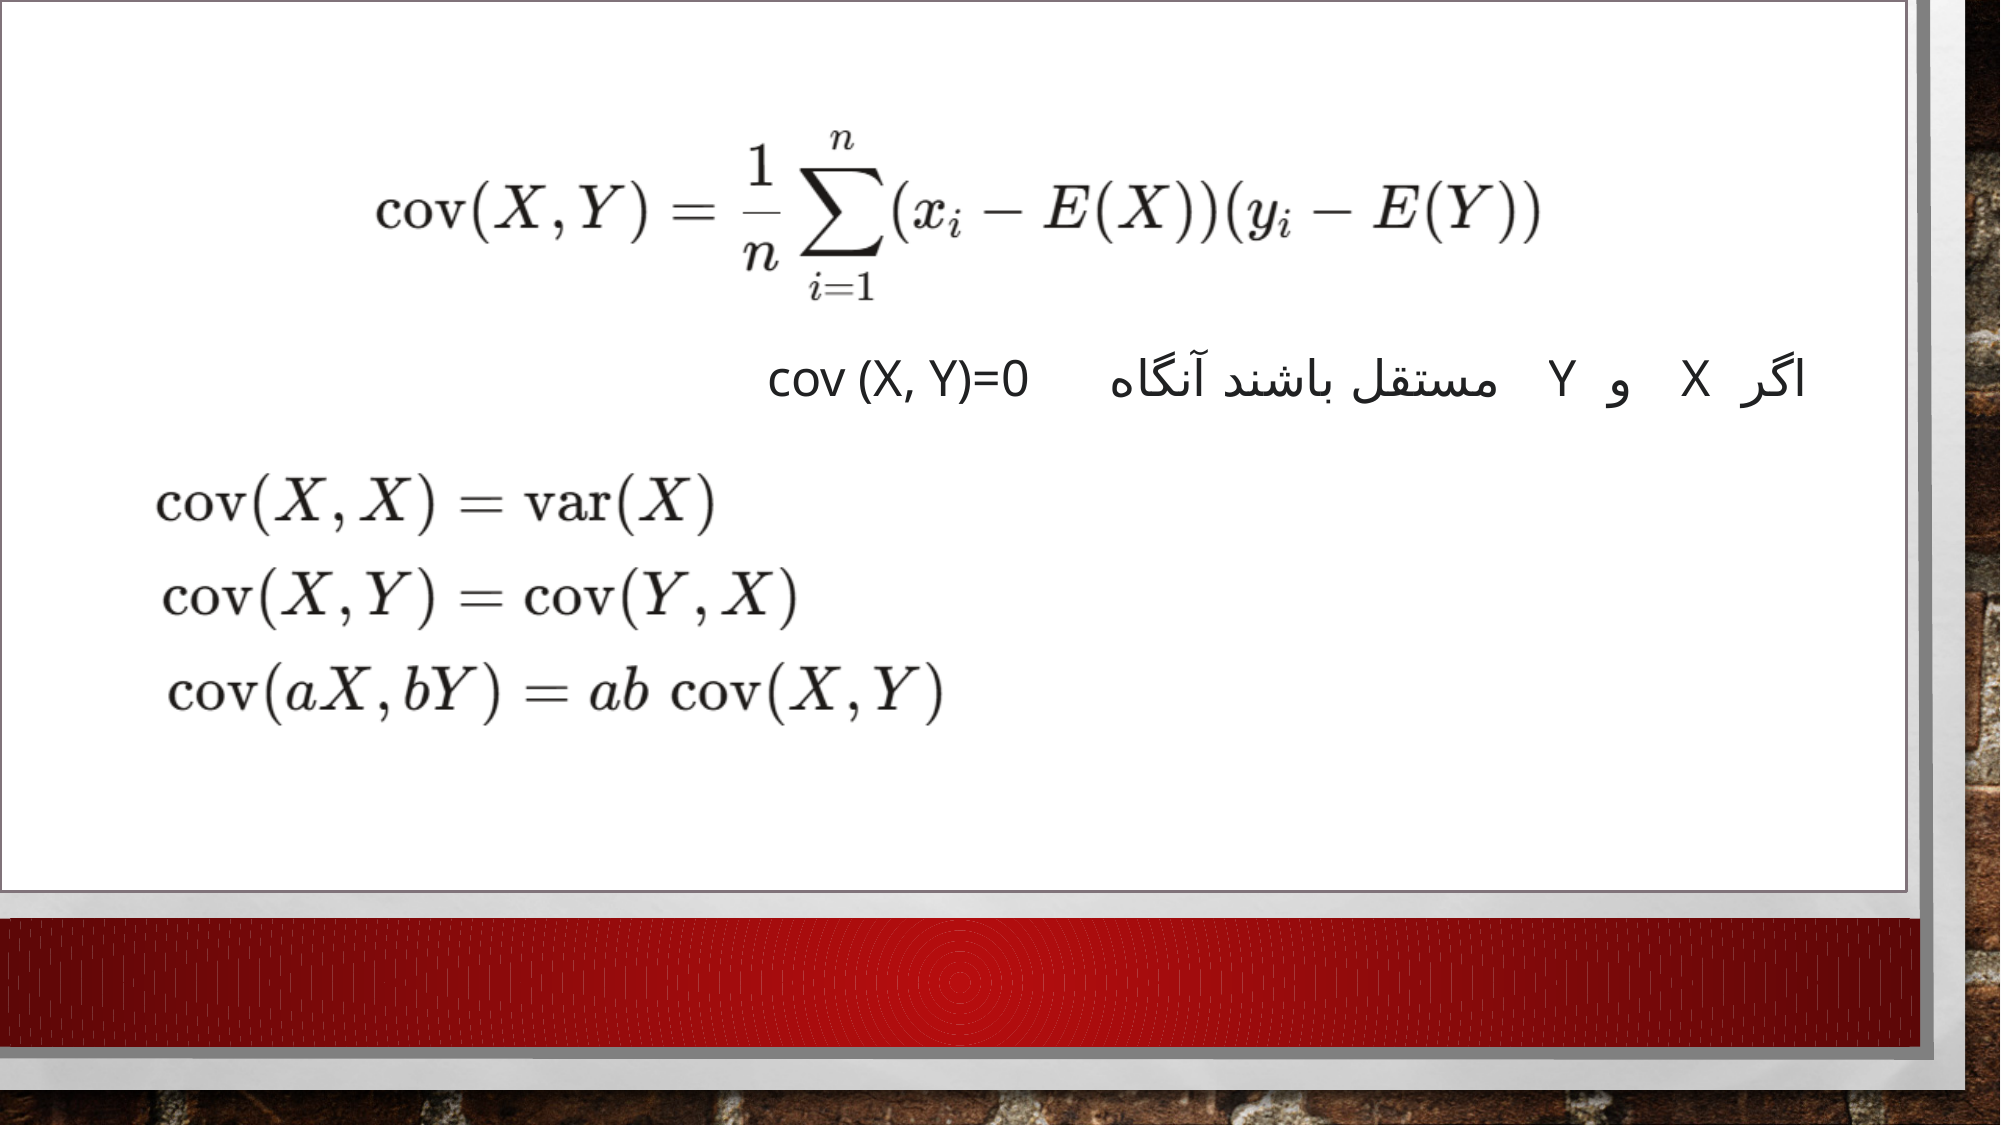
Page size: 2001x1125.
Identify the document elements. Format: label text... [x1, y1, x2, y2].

picture [331, 90, 1575, 316]
text_box اگر X و Y مستقل باشند آنگاه cov (X, Y)=0 [726, 339, 1823, 415]
picture [0, 0, 2000, 1125]
picture [114, 461, 982, 740]
text_box [0, 0, 1908, 893]
